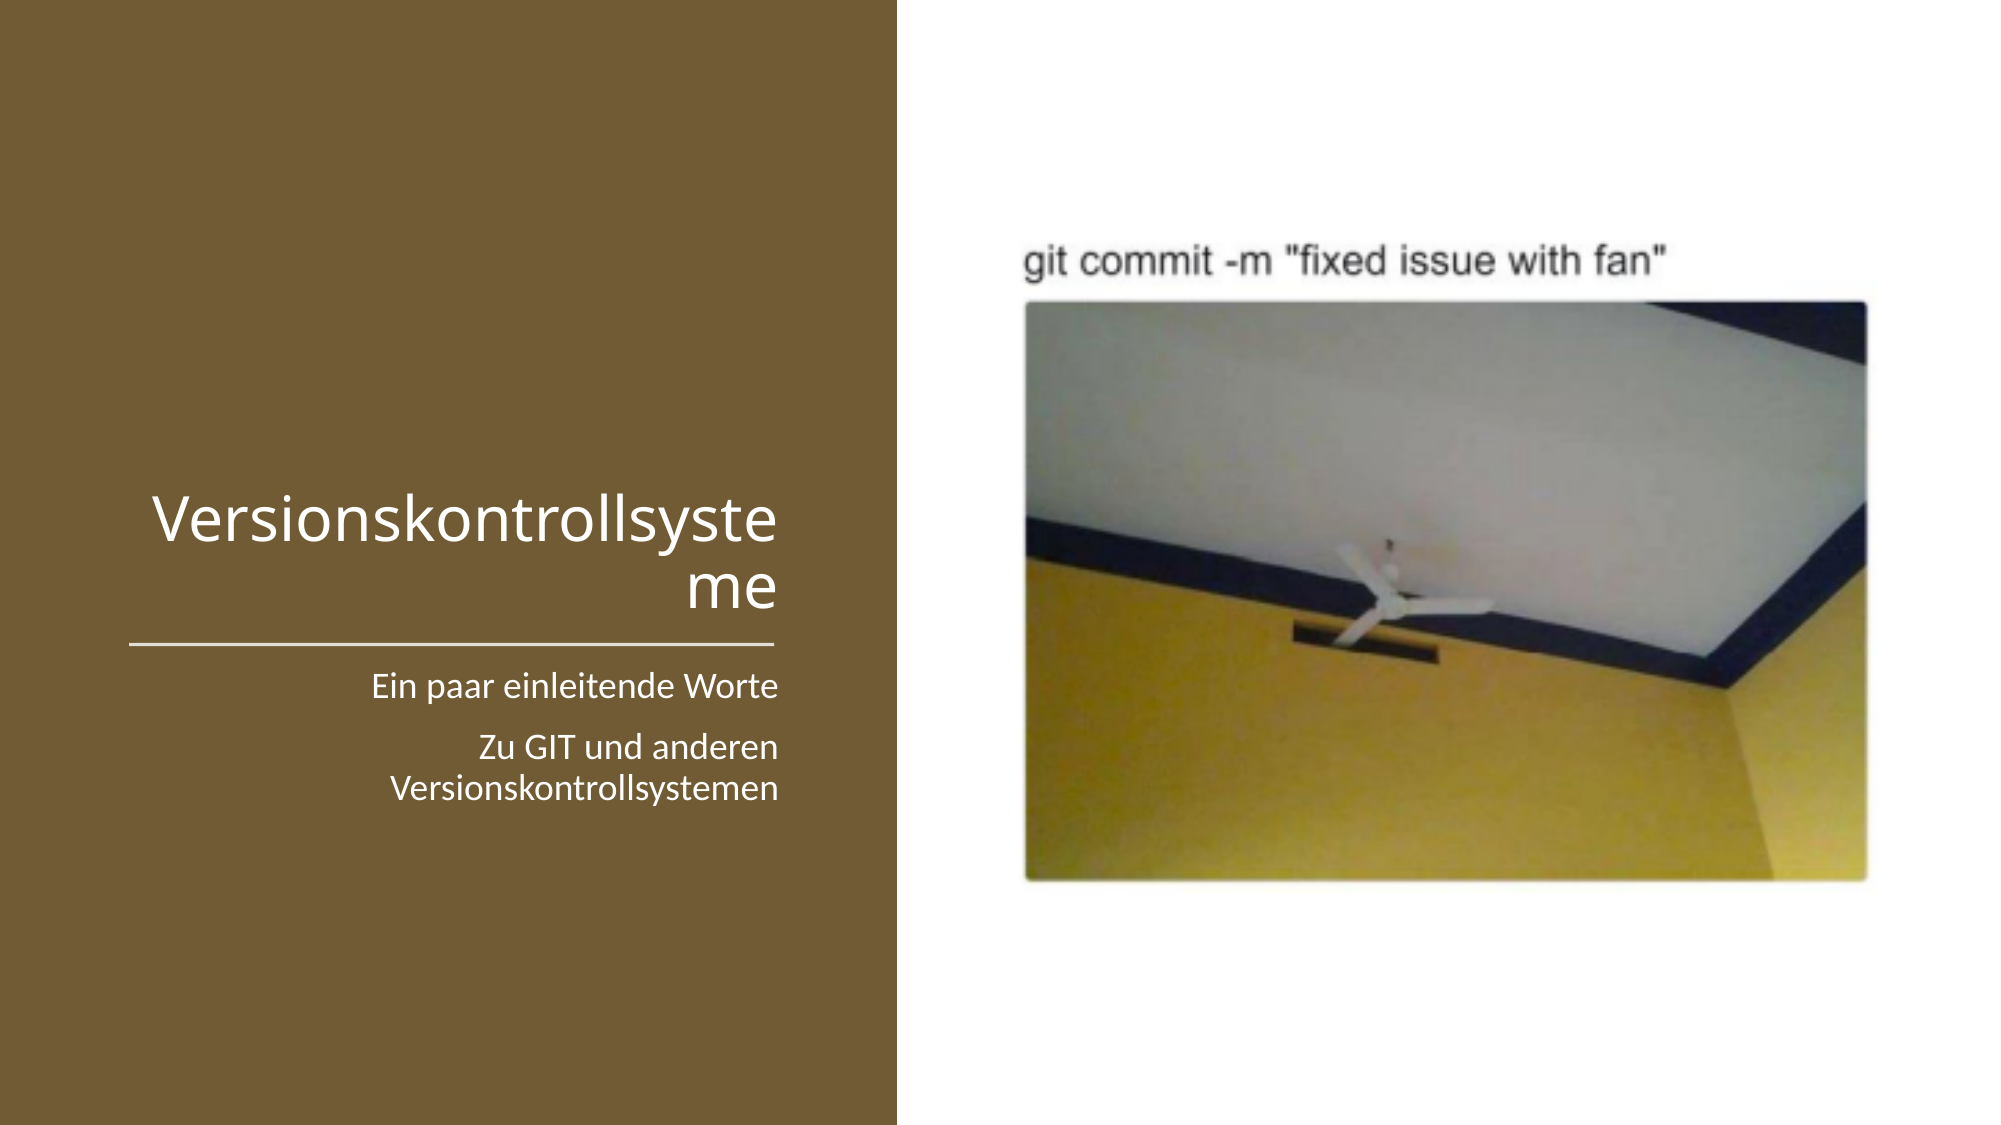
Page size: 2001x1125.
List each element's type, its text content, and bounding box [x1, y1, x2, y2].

text_box [0, 0, 898, 1125]
picture [999, 223, 1896, 902]
title Versionskontrollsysteme [104, 131, 795, 630]
list Ein paar einleitende Worte Zu GIT und anderen Versionskontrollsystemen [104, 658, 795, 1021]
